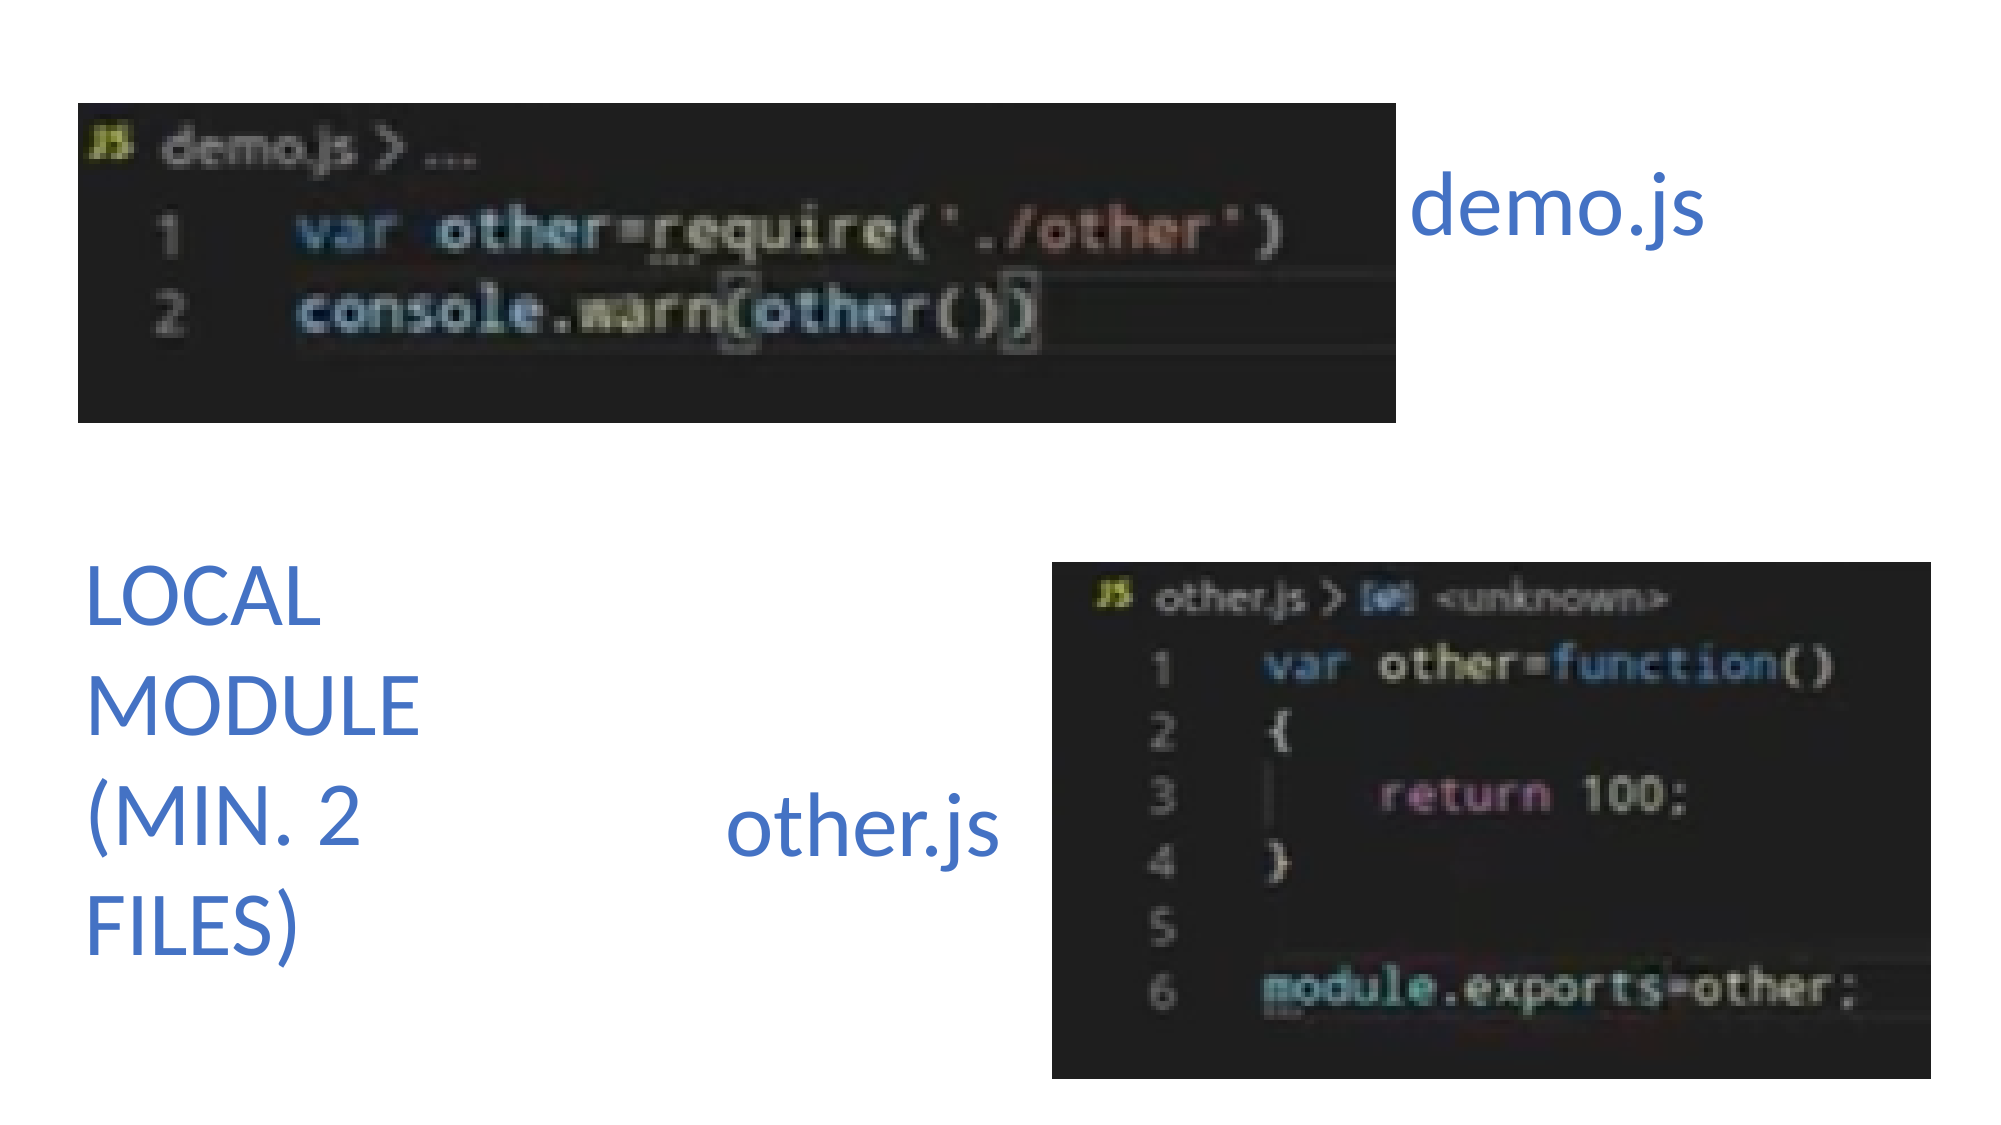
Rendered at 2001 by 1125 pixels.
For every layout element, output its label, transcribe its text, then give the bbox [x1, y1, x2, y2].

text_box demo.js [1396, 136, 1740, 262]
picture [78, 103, 1396, 423]
text_box LOCAL MODULE (MIN. 2 FILES) [69, 526, 616, 982]
text_box other.js [710, 757, 1052, 882]
picture [1052, 562, 1931, 1079]
